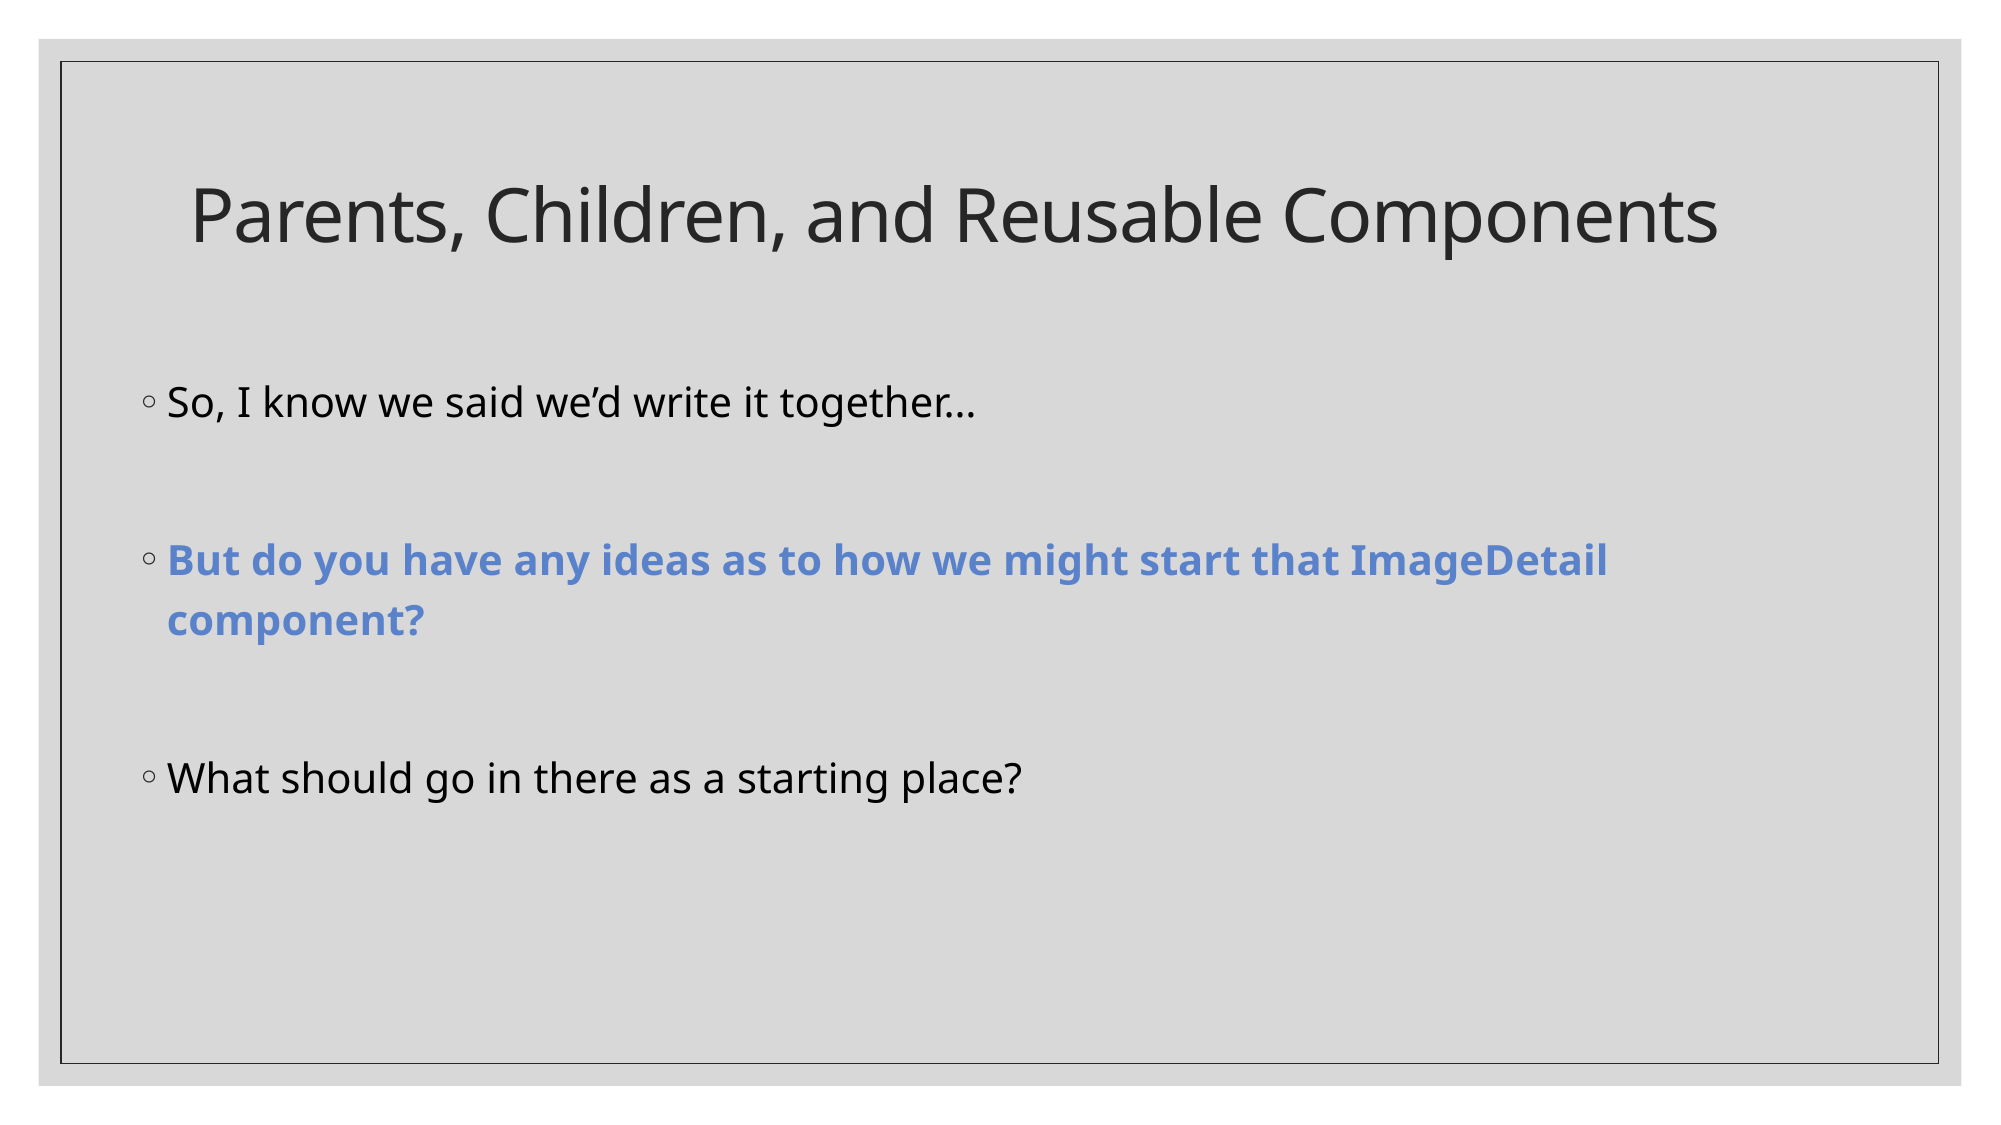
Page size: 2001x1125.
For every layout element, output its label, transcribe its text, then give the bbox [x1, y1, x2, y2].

list So, I know we said we’d write it together… But do you have any ideas as to how we might start that ImageDetail component? What should go in there as a starting place? [121, 358, 1725, 990]
title Parents, Children, and Reusable Components [174, 105, 1825, 331]
